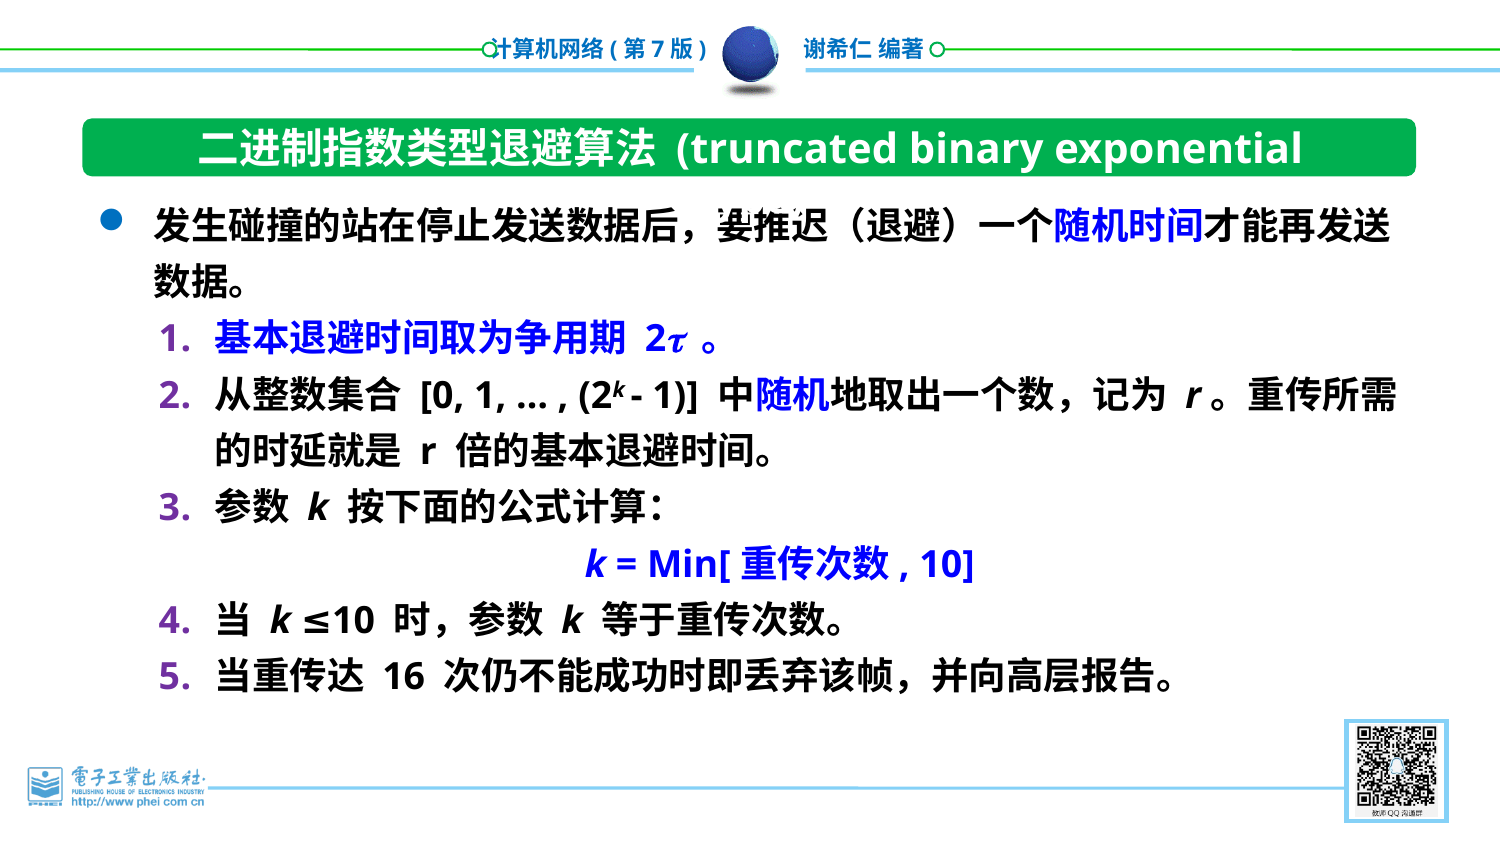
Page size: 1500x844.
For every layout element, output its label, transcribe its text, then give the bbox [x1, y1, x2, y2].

picture [720, 24, 780, 100]
text_box 二进制指数类型退避算法 (truncated binary exponential type) [125, 114, 1376, 230]
text_box 发生碰撞的站在停止发送数据后，要推迟（退避）一个随机时间才能再发送数据。 基本退避时间取为争用期 2 。 从整数集合 [0, 1, … , (2k - 1)] 中随机地取出一个数，记为 r。重传所需的时延就是 r 倍的基本退避时间。 参数 k 按下面的公式计算： k = Min[重传次数, 10] 当 k ≤10 时，参数 k 等于重传次数。 当重传达 16 次仍不能成功时即丢弃该帧，并向高层报告。 [82, 183, 1416, 705]
text_box [1376, 118, 1417, 177]
picture [1355, 724, 1438, 817]
text_box [82, 118, 125, 177]
picture [23, 764, 208, 809]
